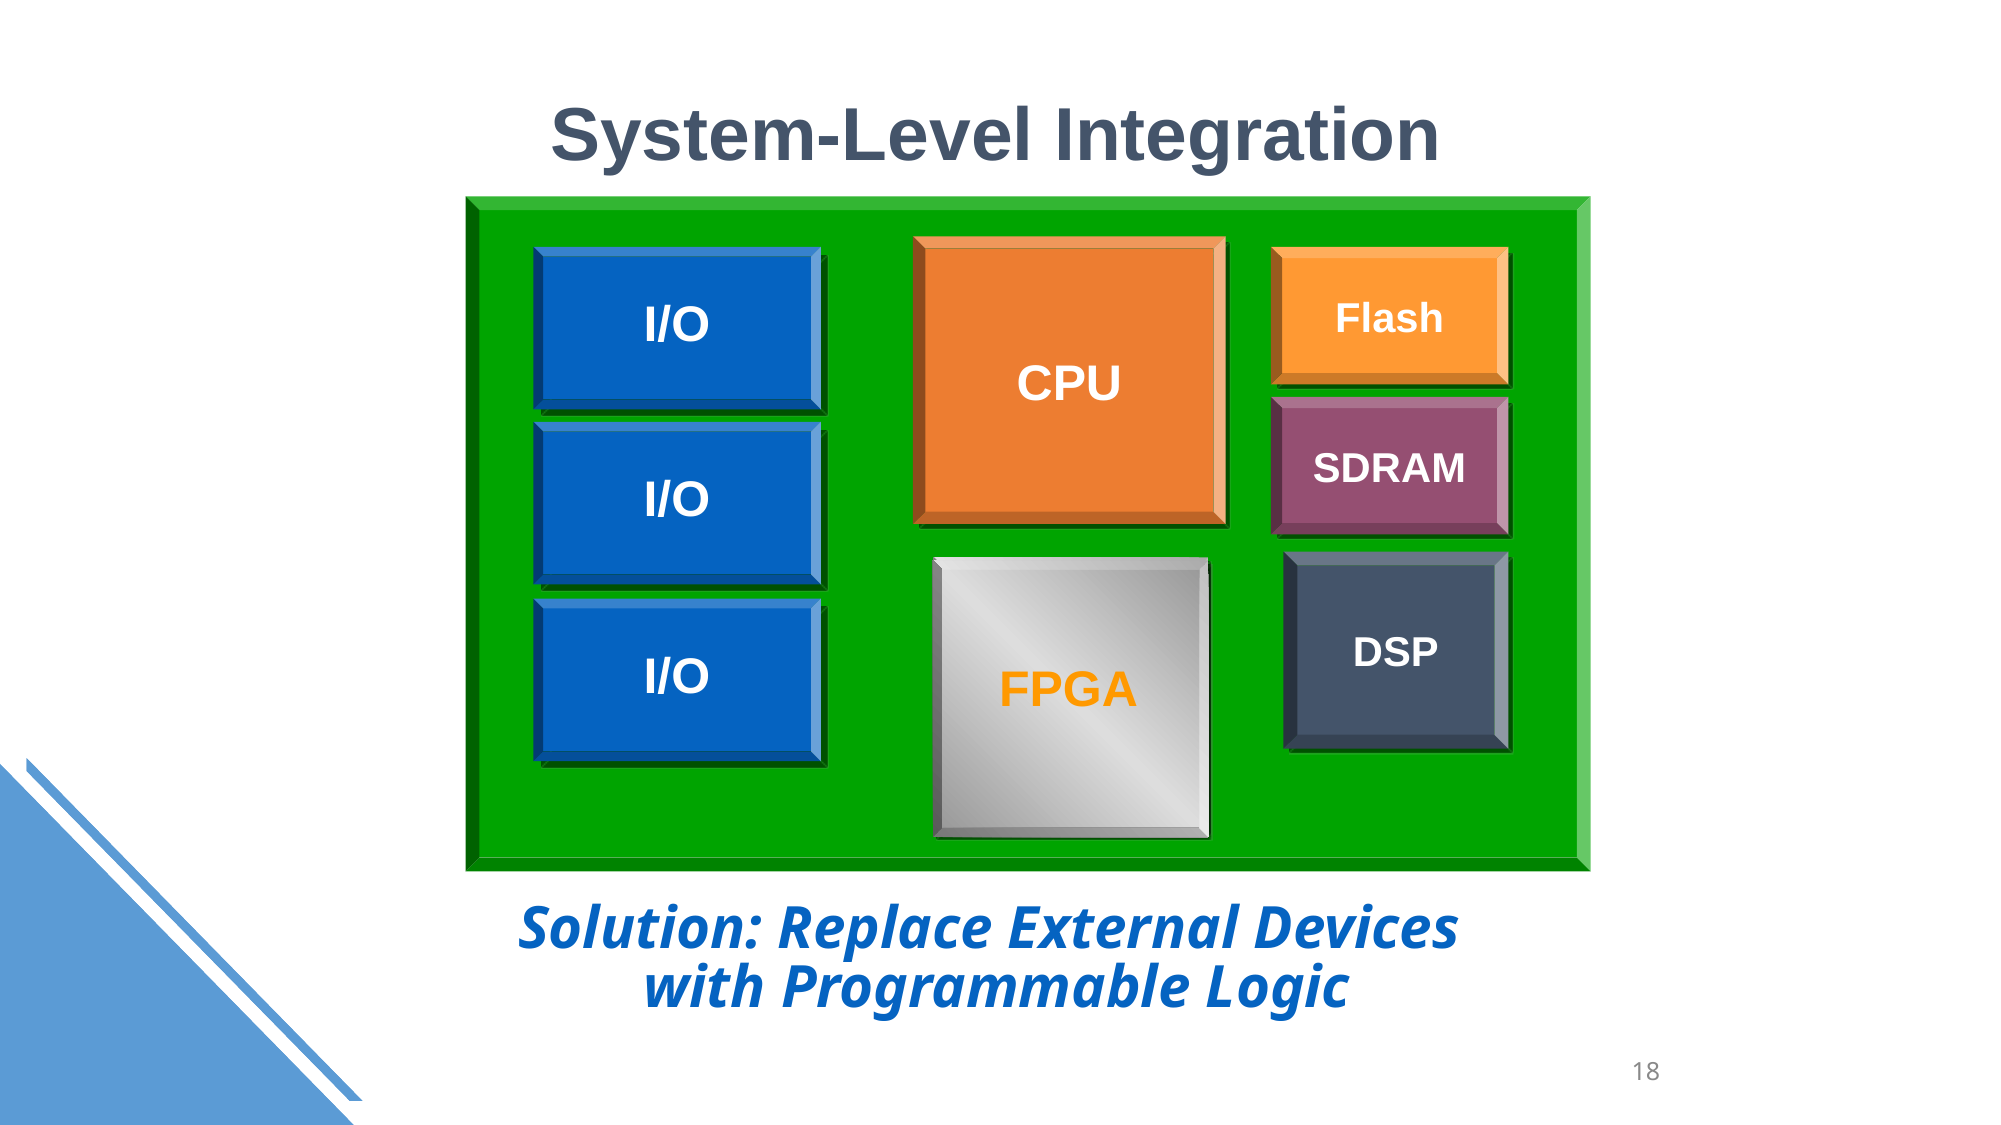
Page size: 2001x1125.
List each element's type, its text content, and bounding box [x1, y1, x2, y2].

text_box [1270, 246, 1509, 535]
text_box 59 [1576, 197, 1590, 870]
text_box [912, 236, 1226, 524]
text_box 18 [1325, 1042, 1675, 1103]
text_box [533, 246, 821, 410]
text_box [465, 196, 1591, 872]
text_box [1283, 551, 1509, 749]
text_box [533, 598, 821, 762]
text_box System-Level Integration [314, 78, 1678, 183]
text_box [0, 762, 356, 1125]
text_box [468, 197, 1588, 210]
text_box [533, 421, 821, 585]
text_box Solution: Replace External Devices with Programmable Logic [503, 893, 1491, 1027]
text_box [932, 560, 1209, 837]
text_box [25, 755, 365, 1102]
